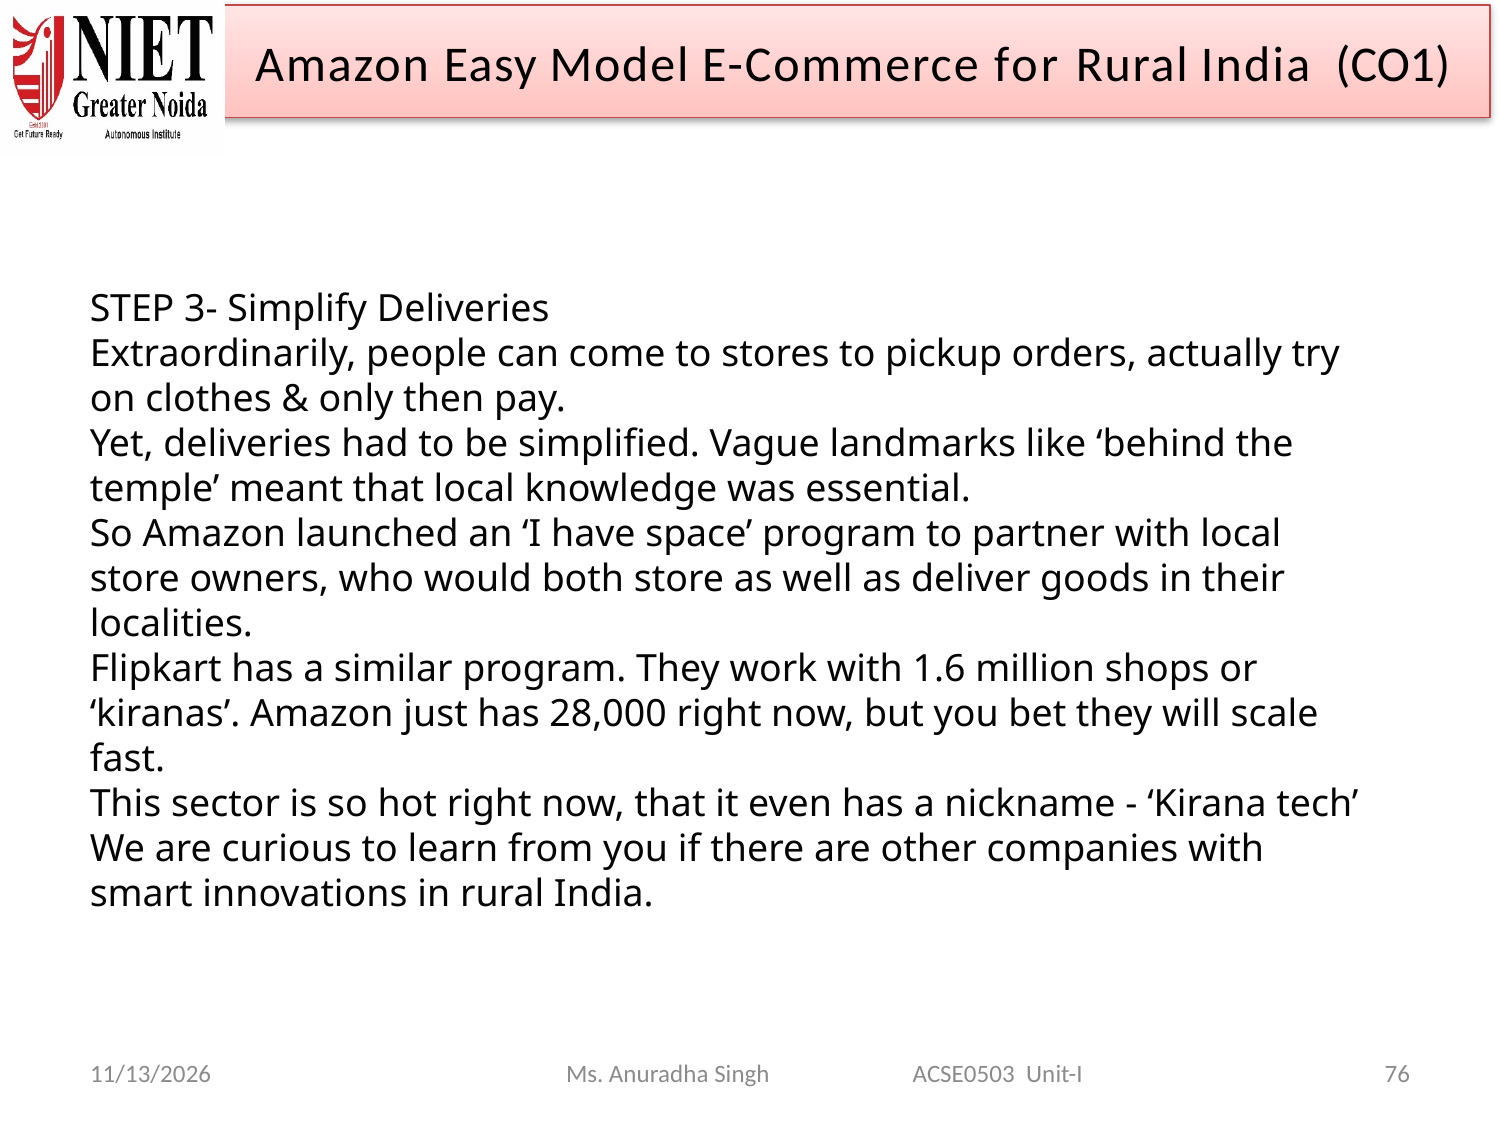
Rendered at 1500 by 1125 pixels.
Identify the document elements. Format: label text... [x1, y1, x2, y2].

text_box STEP 3- Simplify Deliveries Extraordinarily, people can come to stores to pickup orders, actually try on clothes & only then pay. Yet, deliveries had to be simplified. Vague landmarks like ‘behind the temple’ meant that local knowledge was essential. So Amazon launched an ‘I have space’ program to partner with local store owners, who would both store as well as deliver goods in their localities. Flipkart has a similar program. They work with 1.6 million shops or ‘kiranas’. Amazon just has 28,000 right now, but you bet they will scale fast. This sector is so hot right now, that it even has a nickname - ‘Kirana tech’ We are curious to learn from you if there are other companies with smart innovations in rural India. [75, 277, 1375, 967]
footer Ms. Anuradha Singh ACSE0503 Unit-I [412, 1042, 1238, 1103]
slide_number 76 [1238, 1042, 1425, 1103]
picture [0, 0, 226, 156]
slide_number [75, 1042, 412, 1103]
text_box Amazon Easy Model E-Commerce for Rural India (CO1) [228, 4, 1491, 118]
